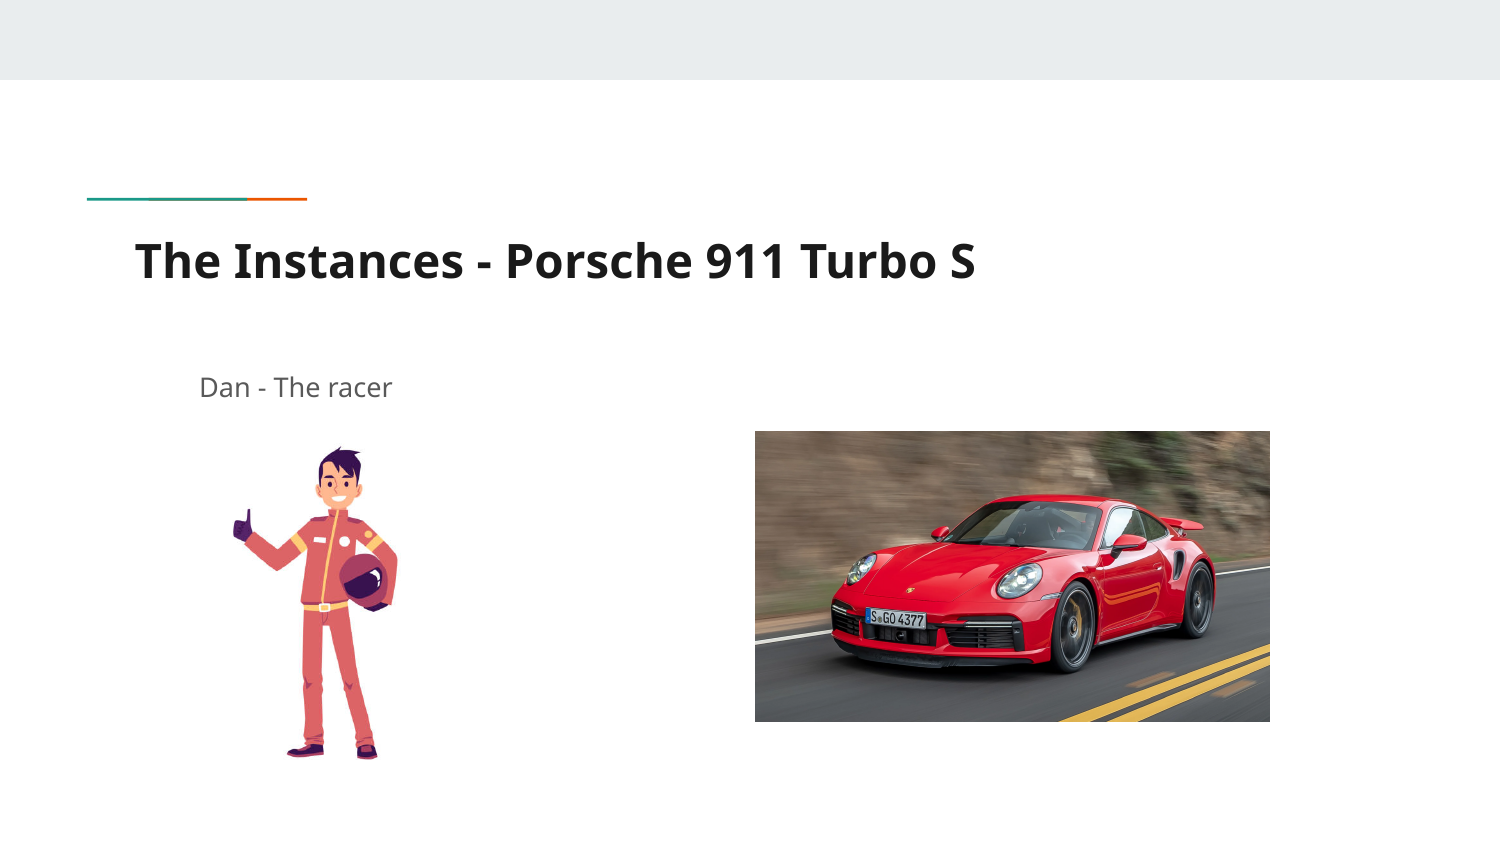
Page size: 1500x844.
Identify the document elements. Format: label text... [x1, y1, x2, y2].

title The Instances - Porsche 911 Turbo S [119, 216, 1381, 305]
picture [119, 406, 511, 799]
picture [755, 431, 1270, 722]
list Dan - The racer [184, 350, 590, 722]
